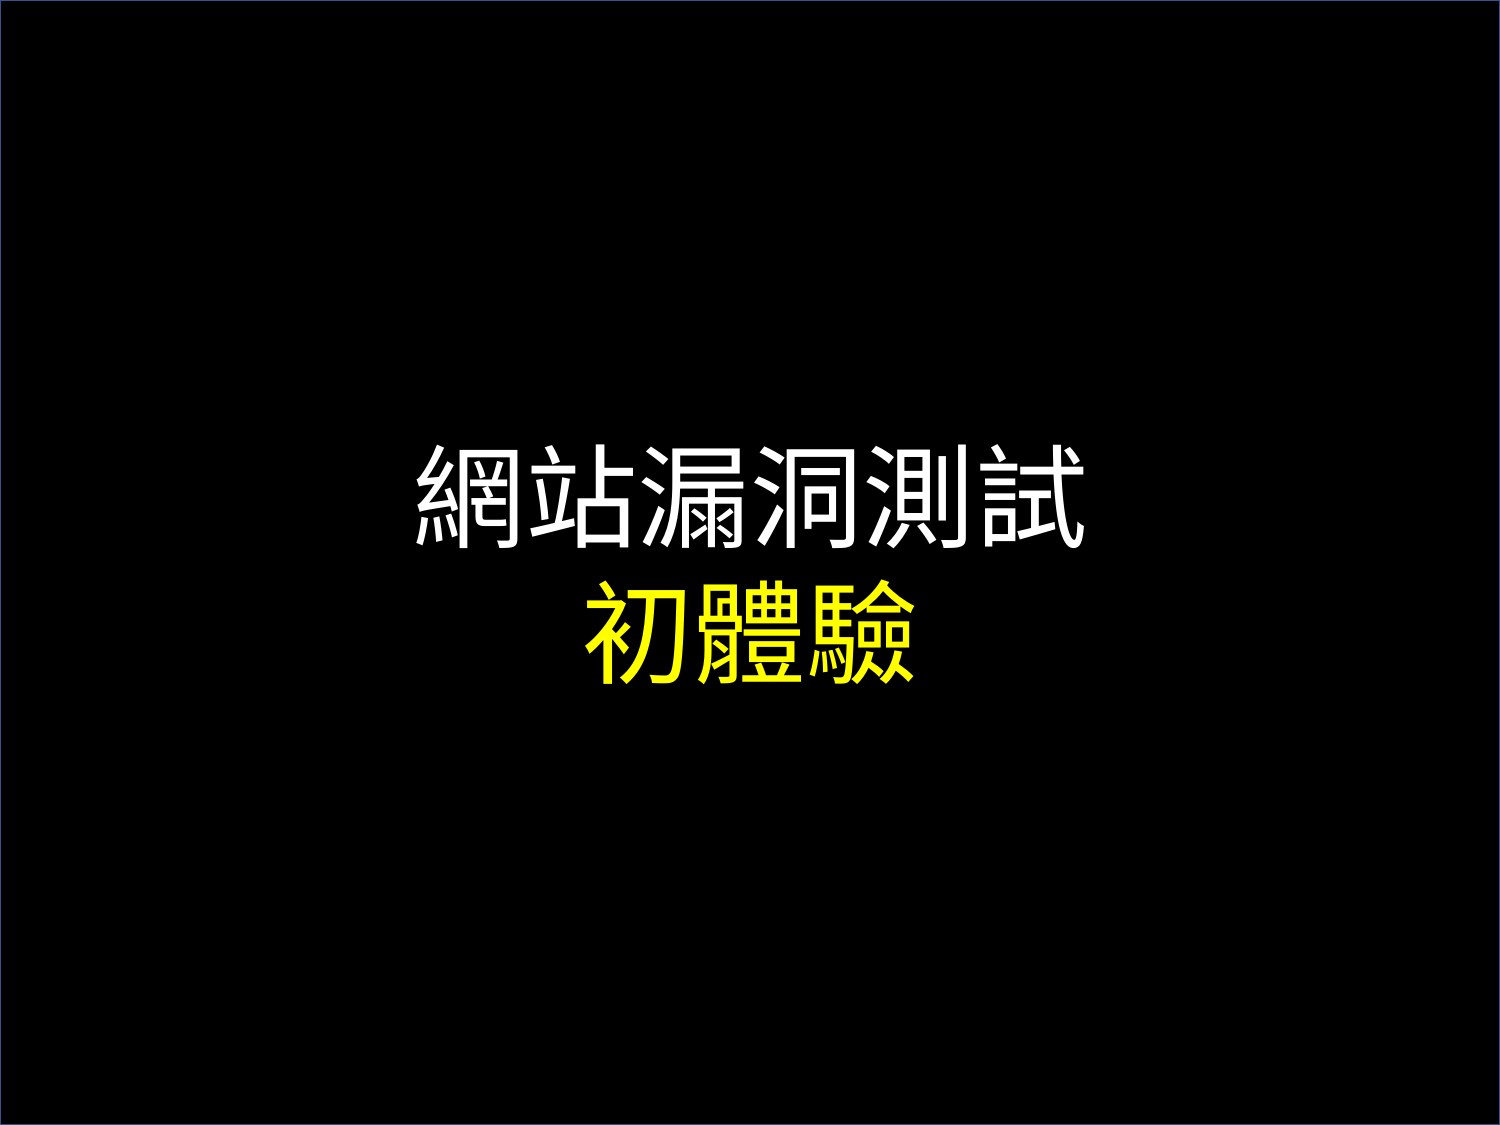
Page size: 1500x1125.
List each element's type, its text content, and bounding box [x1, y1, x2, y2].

text_box 網站漏洞測試 初體驗 [0, 0, 1500, 1125]
